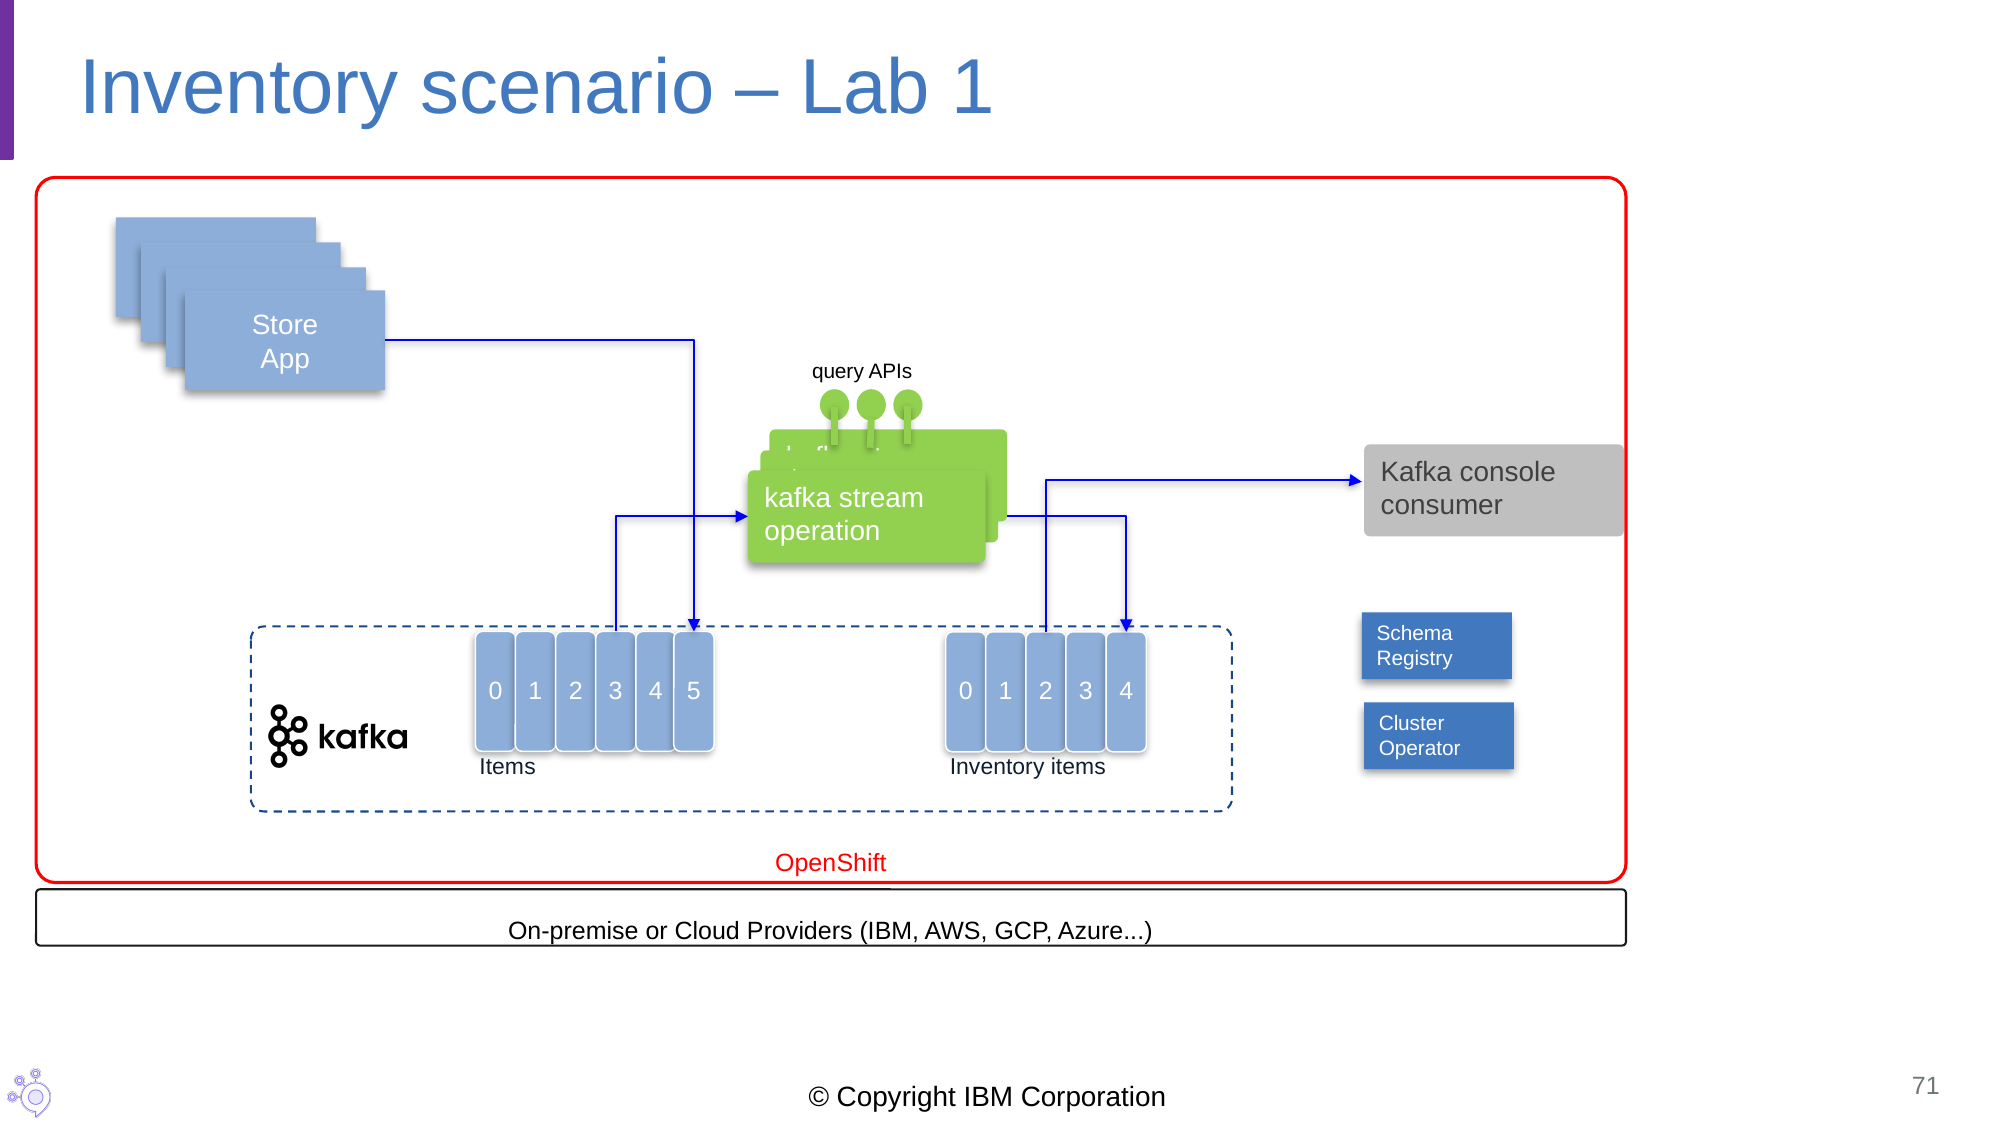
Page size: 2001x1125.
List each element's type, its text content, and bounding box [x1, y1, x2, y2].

picture [258, 694, 417, 778]
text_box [819, 388, 923, 448]
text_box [1128, 398, 1280, 715]
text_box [384, 340, 695, 632]
text_box OpenShift [36, 177, 1627, 883]
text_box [985, 516, 1123, 632]
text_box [690, 507, 740, 641]
text_box Schema Registry [1360, 610, 1514, 681]
text_box Cluster Operator [1362, 700, 1516, 771]
slide_number 71 [1867, 1054, 1955, 1115]
title Inventory scenario – Lab 1 [63, 9, 1901, 155]
text_box On-premise or Cloud Providers (IBM, AWS, GCP, Azure...) [36, 889, 1627, 946]
picture [7, 1068, 51, 1118]
